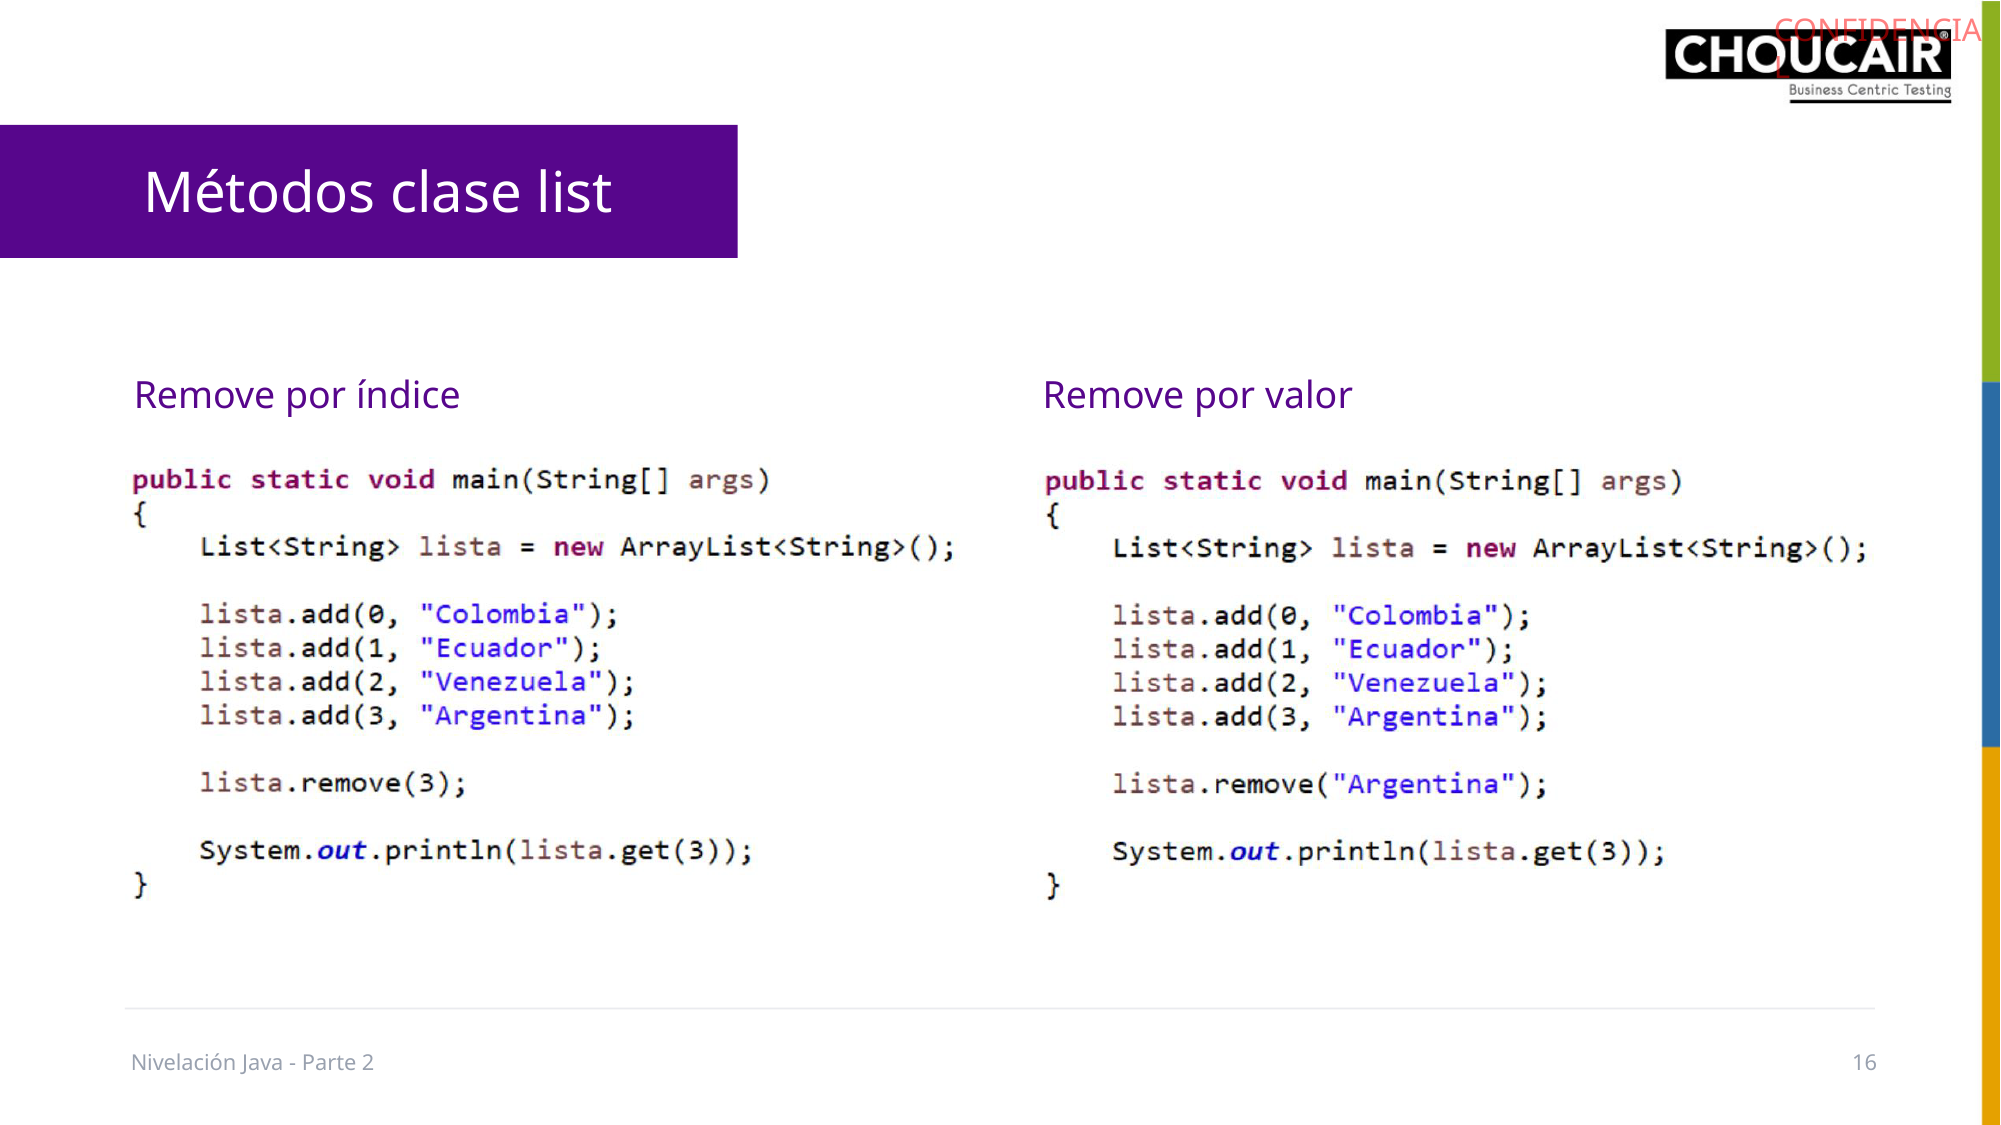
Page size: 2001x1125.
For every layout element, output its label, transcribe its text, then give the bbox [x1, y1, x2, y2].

text_box [0, 124, 738, 258]
text_box Nivelación Java - Parte 2 [130, 1049, 376, 1076]
text_box Remove por valor [1042, 371, 1354, 417]
text_box Métodos clase list [143, 156, 614, 225]
text_box 16 [1852, 1049, 1878, 1076]
picture [0, 0, 2000, 1125]
text_box Remove por índice [133, 371, 462, 417]
